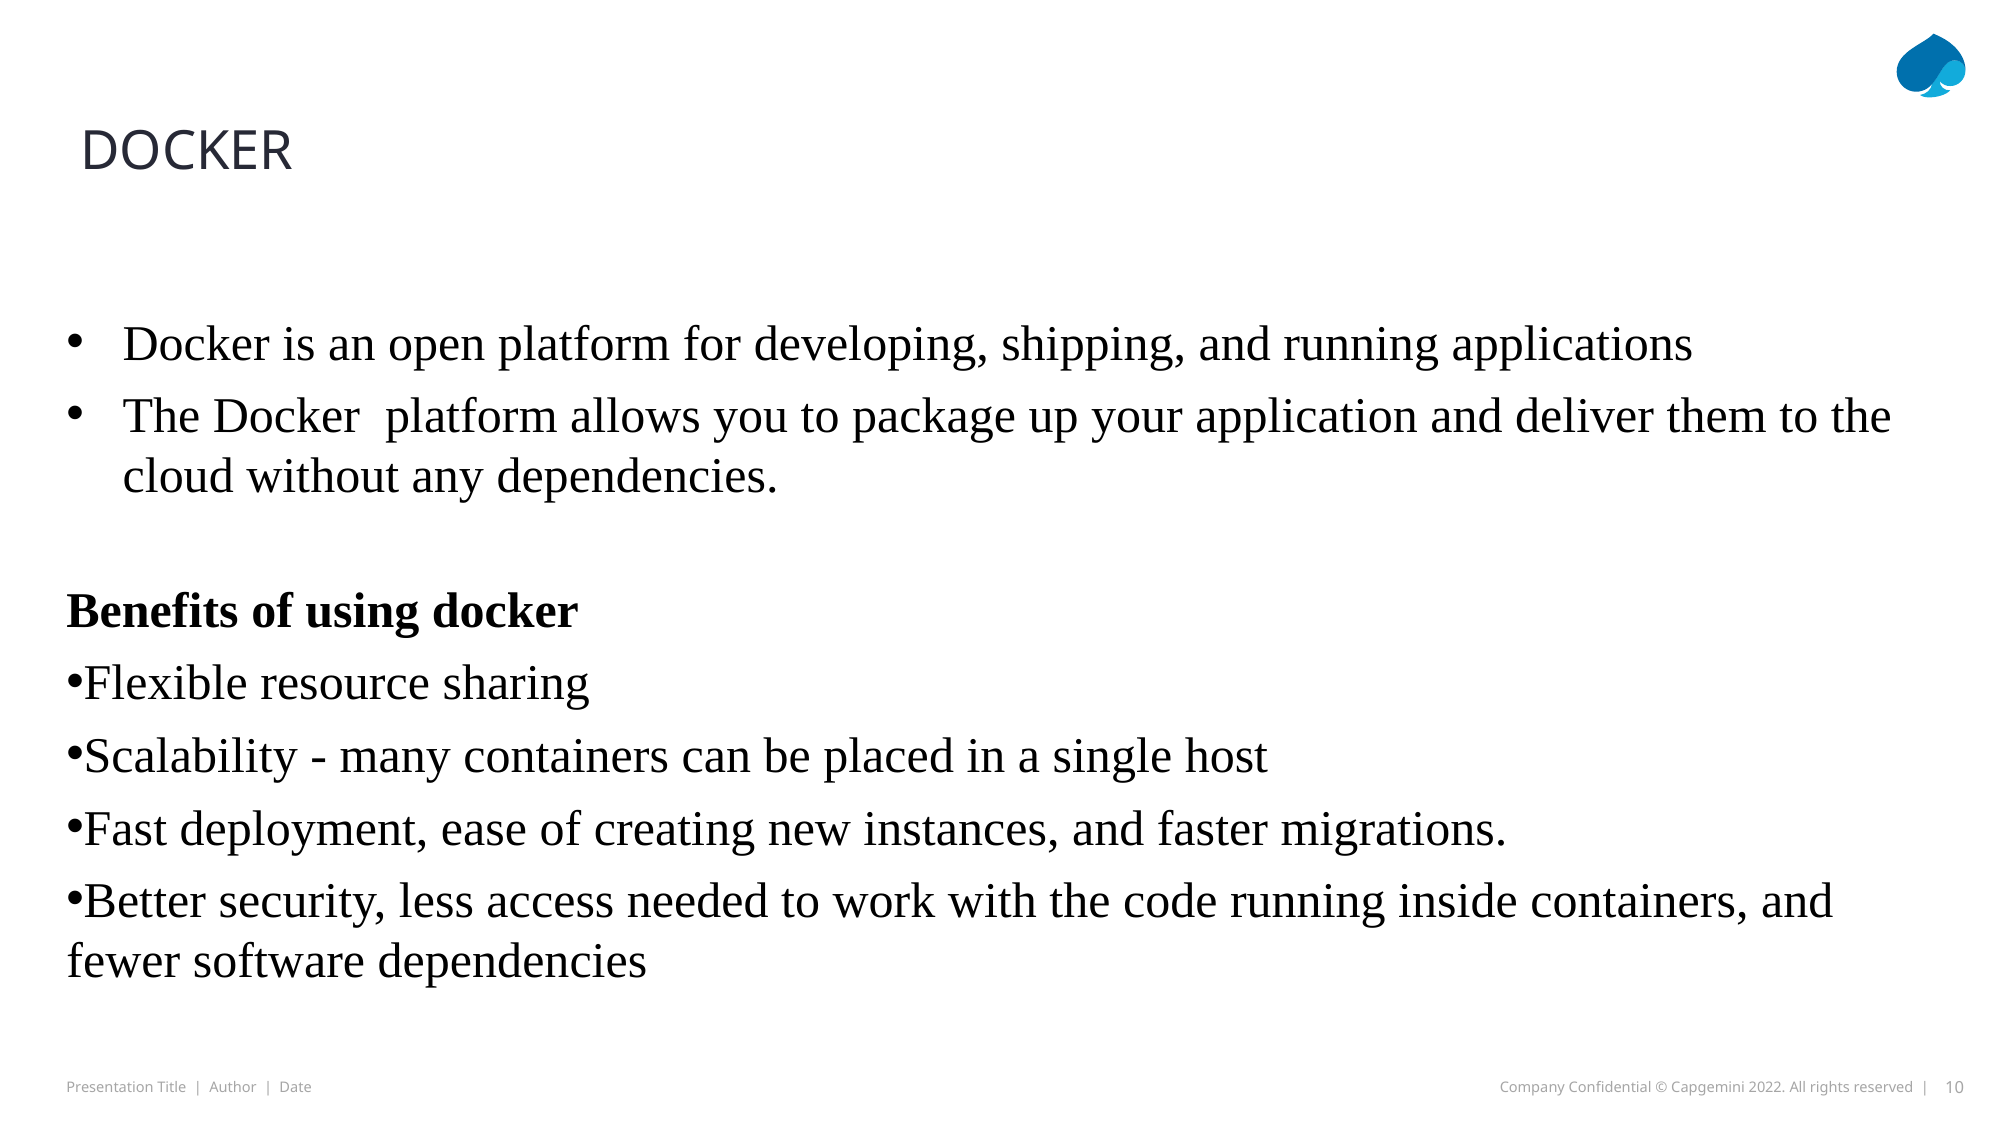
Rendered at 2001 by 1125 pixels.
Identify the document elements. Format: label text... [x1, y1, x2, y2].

list Docker is an open platform for developing, shipping, and running applications The Docker platform allows you to package up your application and deliver them to the cloud without any dependencies. Benefits of using docker Flexible resource sharing Scalability - many containers can be placed in a single host Fast deployment, ease of creating new instances, and faster migrations. Better security, less access needed to work with the code running inside containers, and fewer software dependencies [66, 237, 1933, 1062]
title DOCKER [66, 63, 1863, 182]
